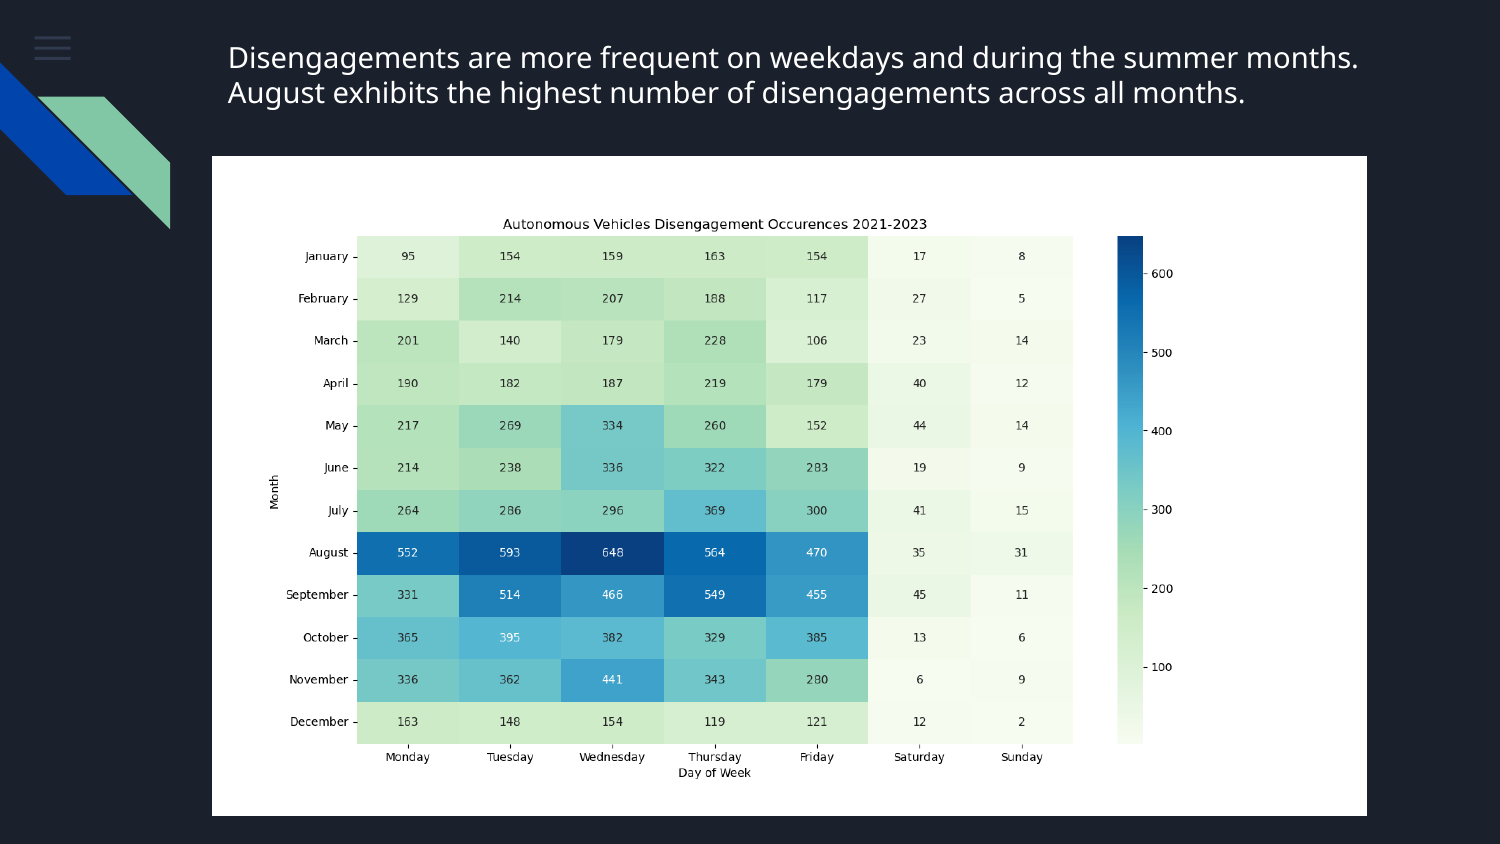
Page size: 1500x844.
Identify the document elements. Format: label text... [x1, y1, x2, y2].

title Disengagements are more frequent on weekdays and during the summer months. August exhibits the highest number of disengagements across all months. [212, 24, 1459, 175]
picture [212, 156, 1367, 817]
